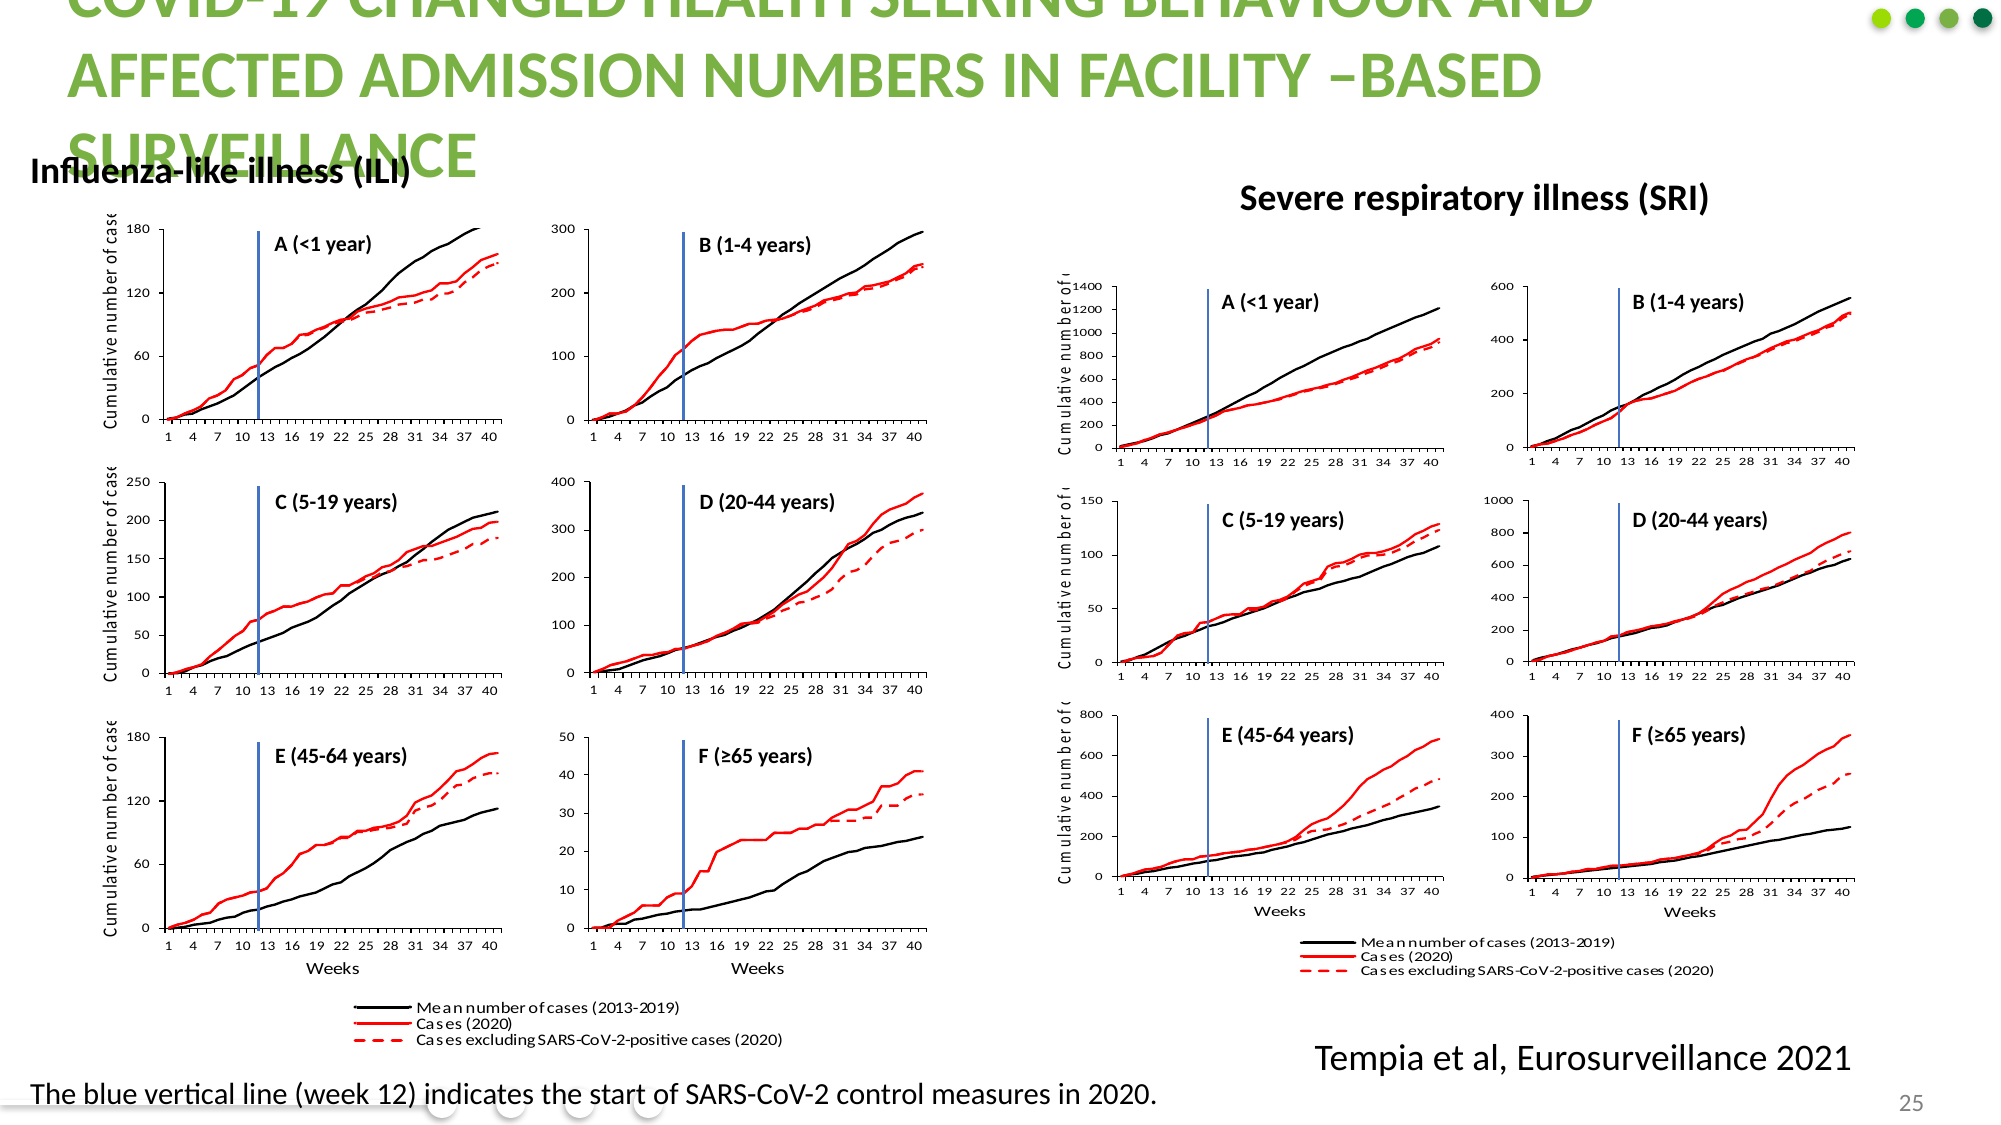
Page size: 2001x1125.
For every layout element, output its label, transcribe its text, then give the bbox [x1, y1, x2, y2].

text_box The blue vertical line (week 12) indicates the start of SARS-CoV-2 control measures in 2020. [15, 1066, 1189, 1118]
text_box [94, 214, 946, 1059]
text_box Severe respiratory illness (SRI) [1224, 165, 1817, 226]
text_box Influenza-like illness (ILI) [15, 139, 485, 199]
text_box Tempia et al, Eurosurveillance 2021 [1299, 1025, 1963, 1086]
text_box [1049, 273, 1873, 986]
title COVID-19 changed health seeking behaviour and affected admission numbers in facility –based surveillance [52, 18, 1844, 124]
slide_number 25 [1520, 1086, 1940, 1125]
